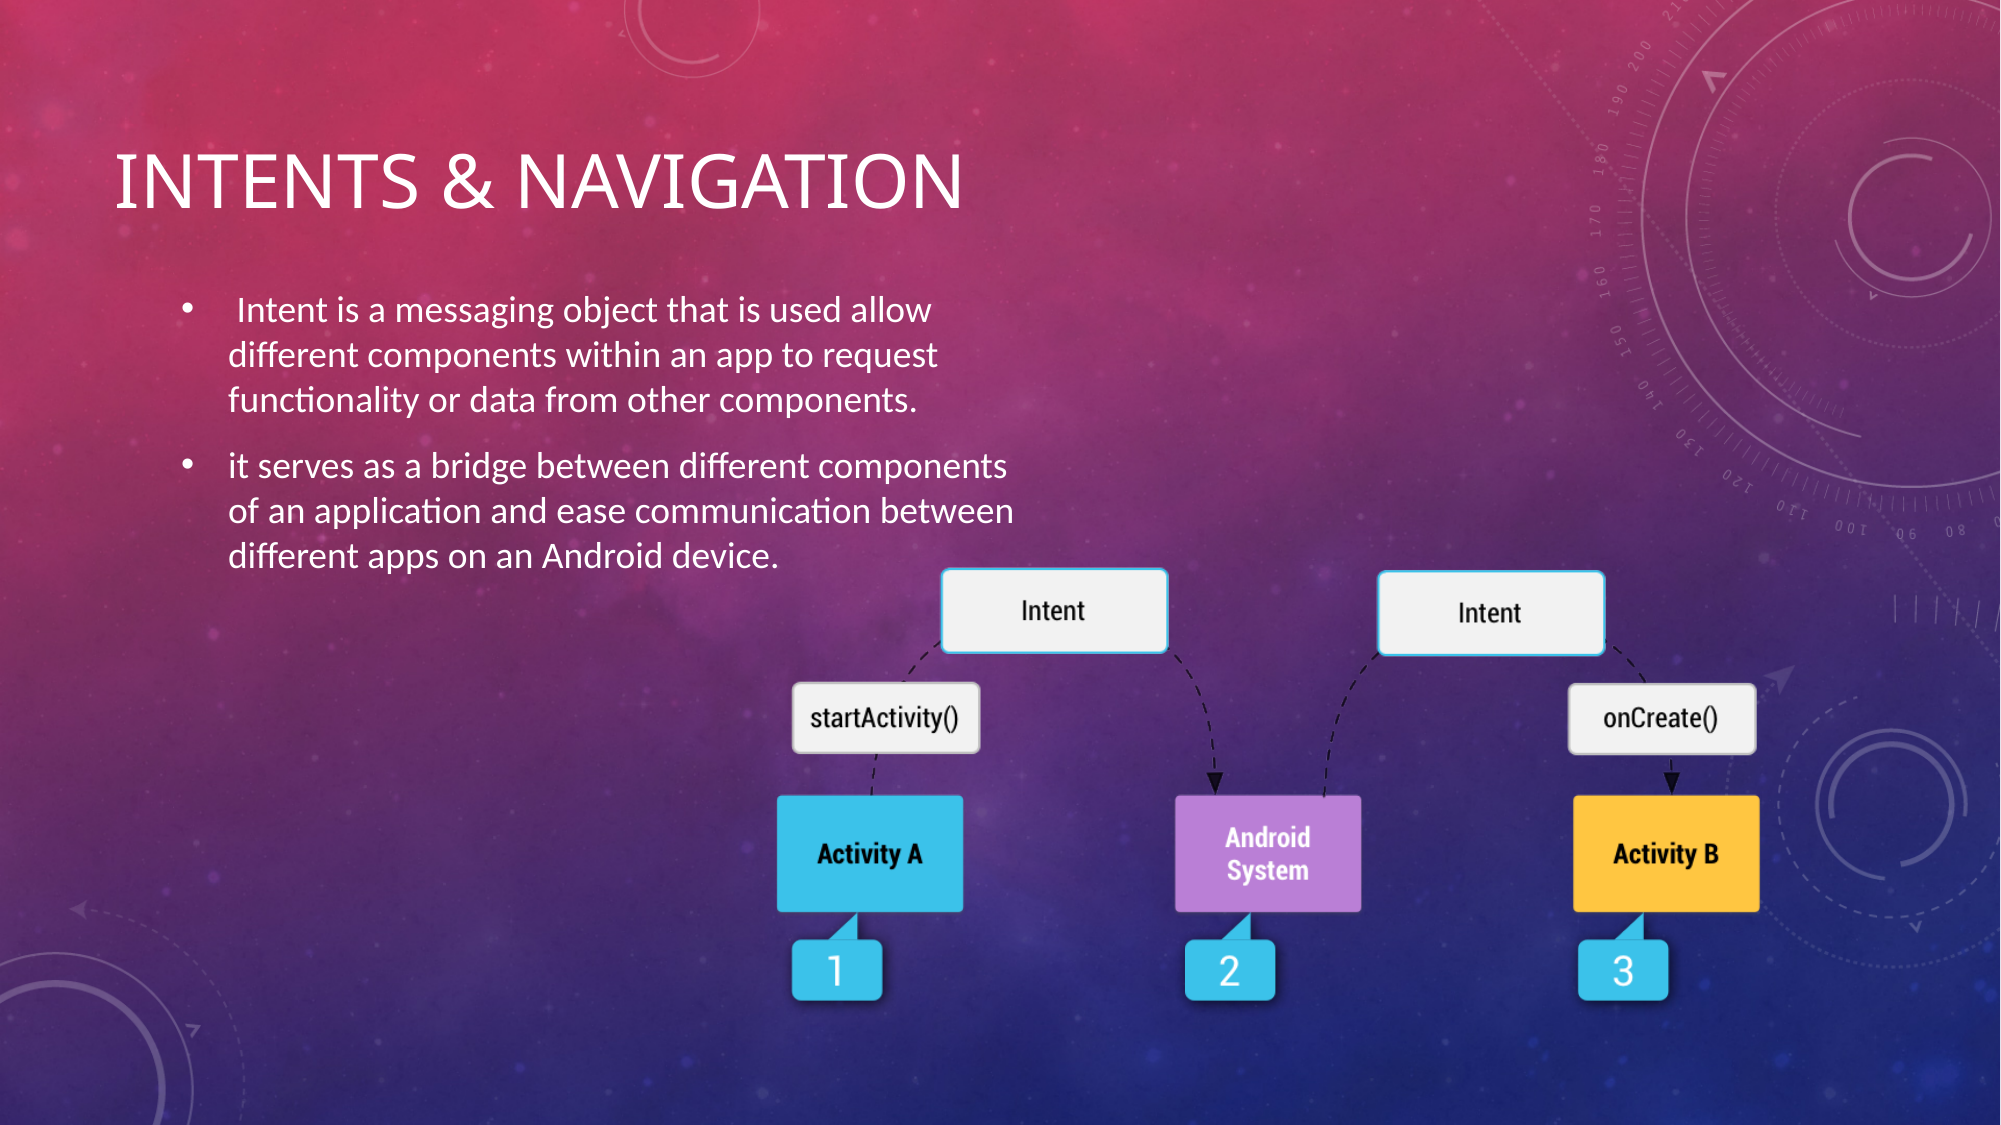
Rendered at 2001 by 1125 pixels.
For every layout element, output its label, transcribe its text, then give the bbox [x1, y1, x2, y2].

picture [0, 0, 2001, 1125]
title Intents & Navigation [100, 59, 1128, 299]
list Intent is a messaging object that is used allow different components within an app to request functionality or data from other components. it serves as a bridge between different components of an application and ease communication between different apps on an Android device. [137, 247, 1047, 614]
